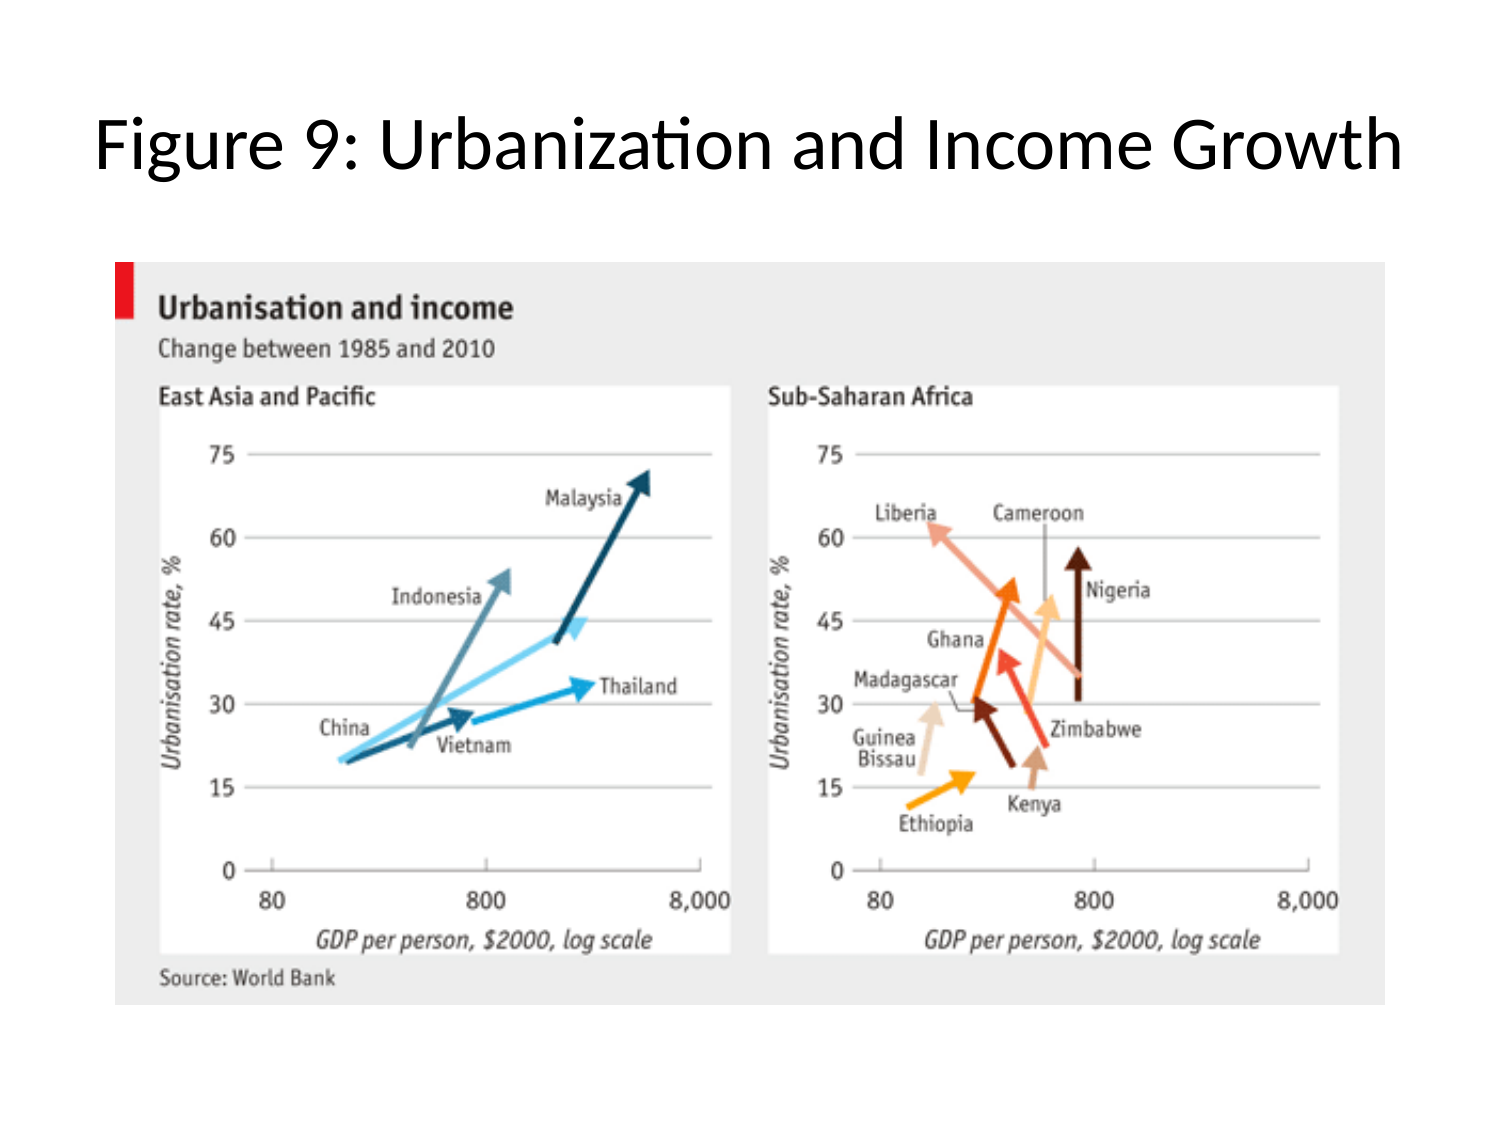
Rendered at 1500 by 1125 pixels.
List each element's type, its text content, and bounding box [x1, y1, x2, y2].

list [74, 262, 1426, 1006]
title Figure 9: Urbanization and Income Growth [75, 45, 1425, 233]
